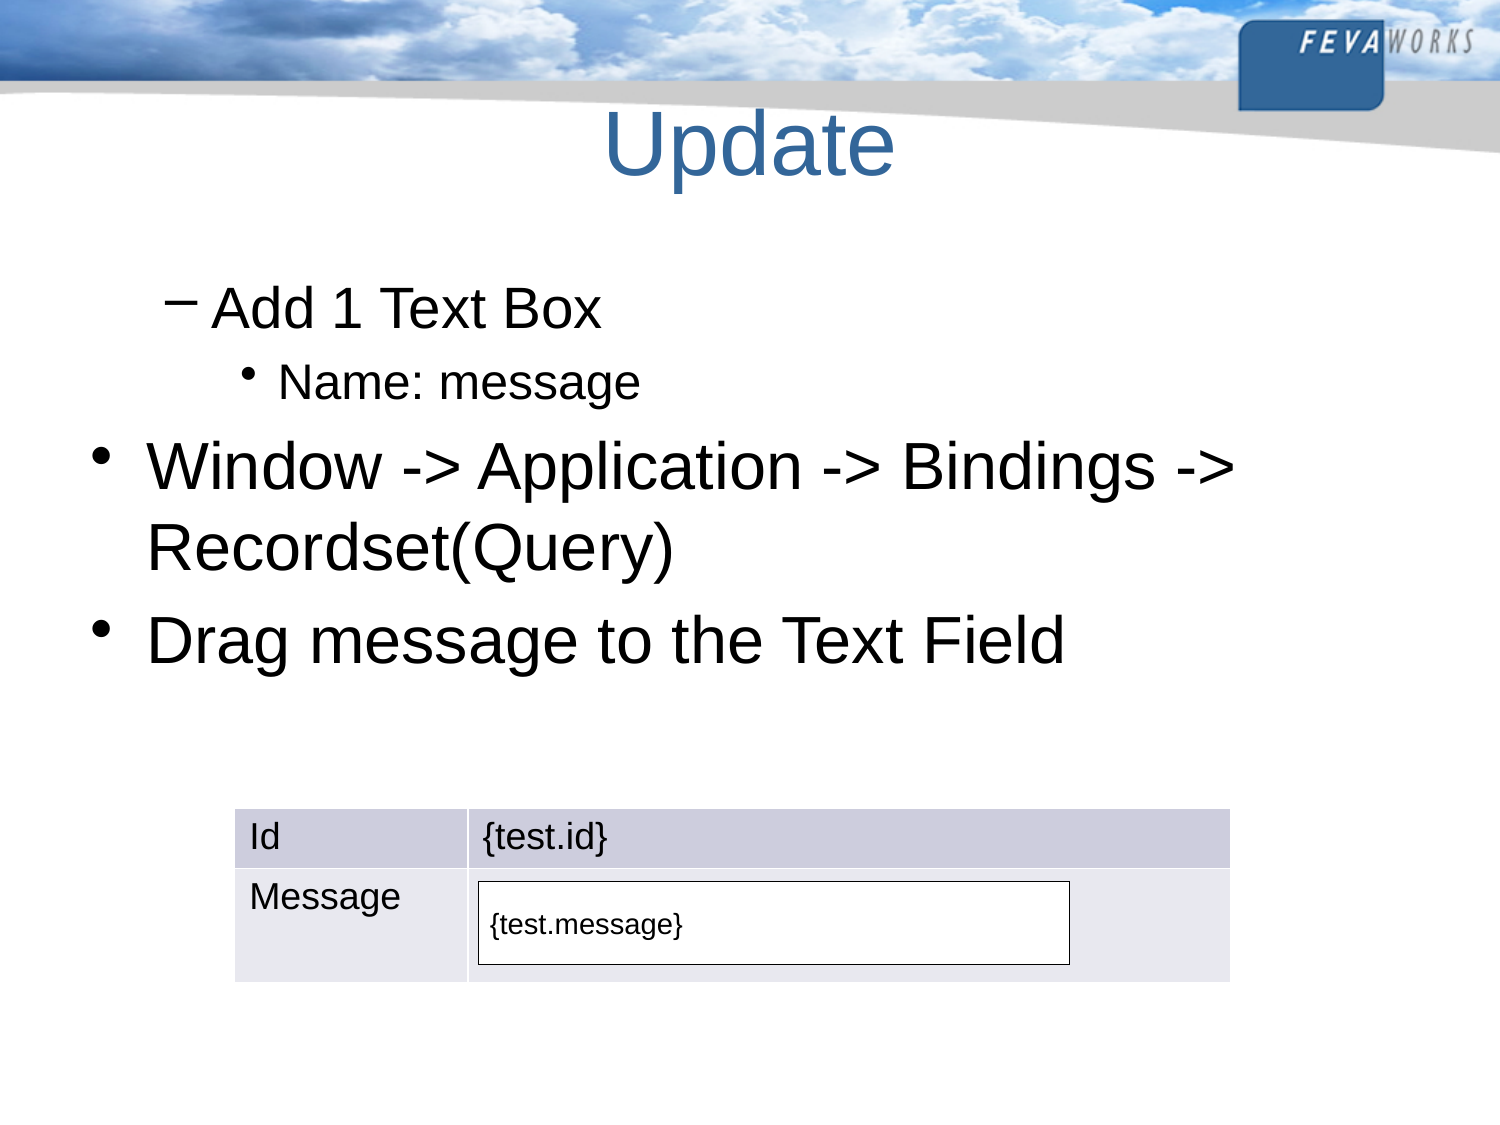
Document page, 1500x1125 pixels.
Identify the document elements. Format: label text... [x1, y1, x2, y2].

list Add 1 Text Box Name: message Window -> Application -> Bindings -> Recordset(Query) Drag message to the Text Field [75, 262, 1425, 1005]
picture [0, 0, 1500, 1125]
title Update [75, 45, 1425, 233]
table_header {test.id} [469, 809, 1230, 868]
table_cell Message [235, 869, 467, 982]
table_header Id [235, 809, 467, 868]
table_cell [469, 869, 1230, 982]
